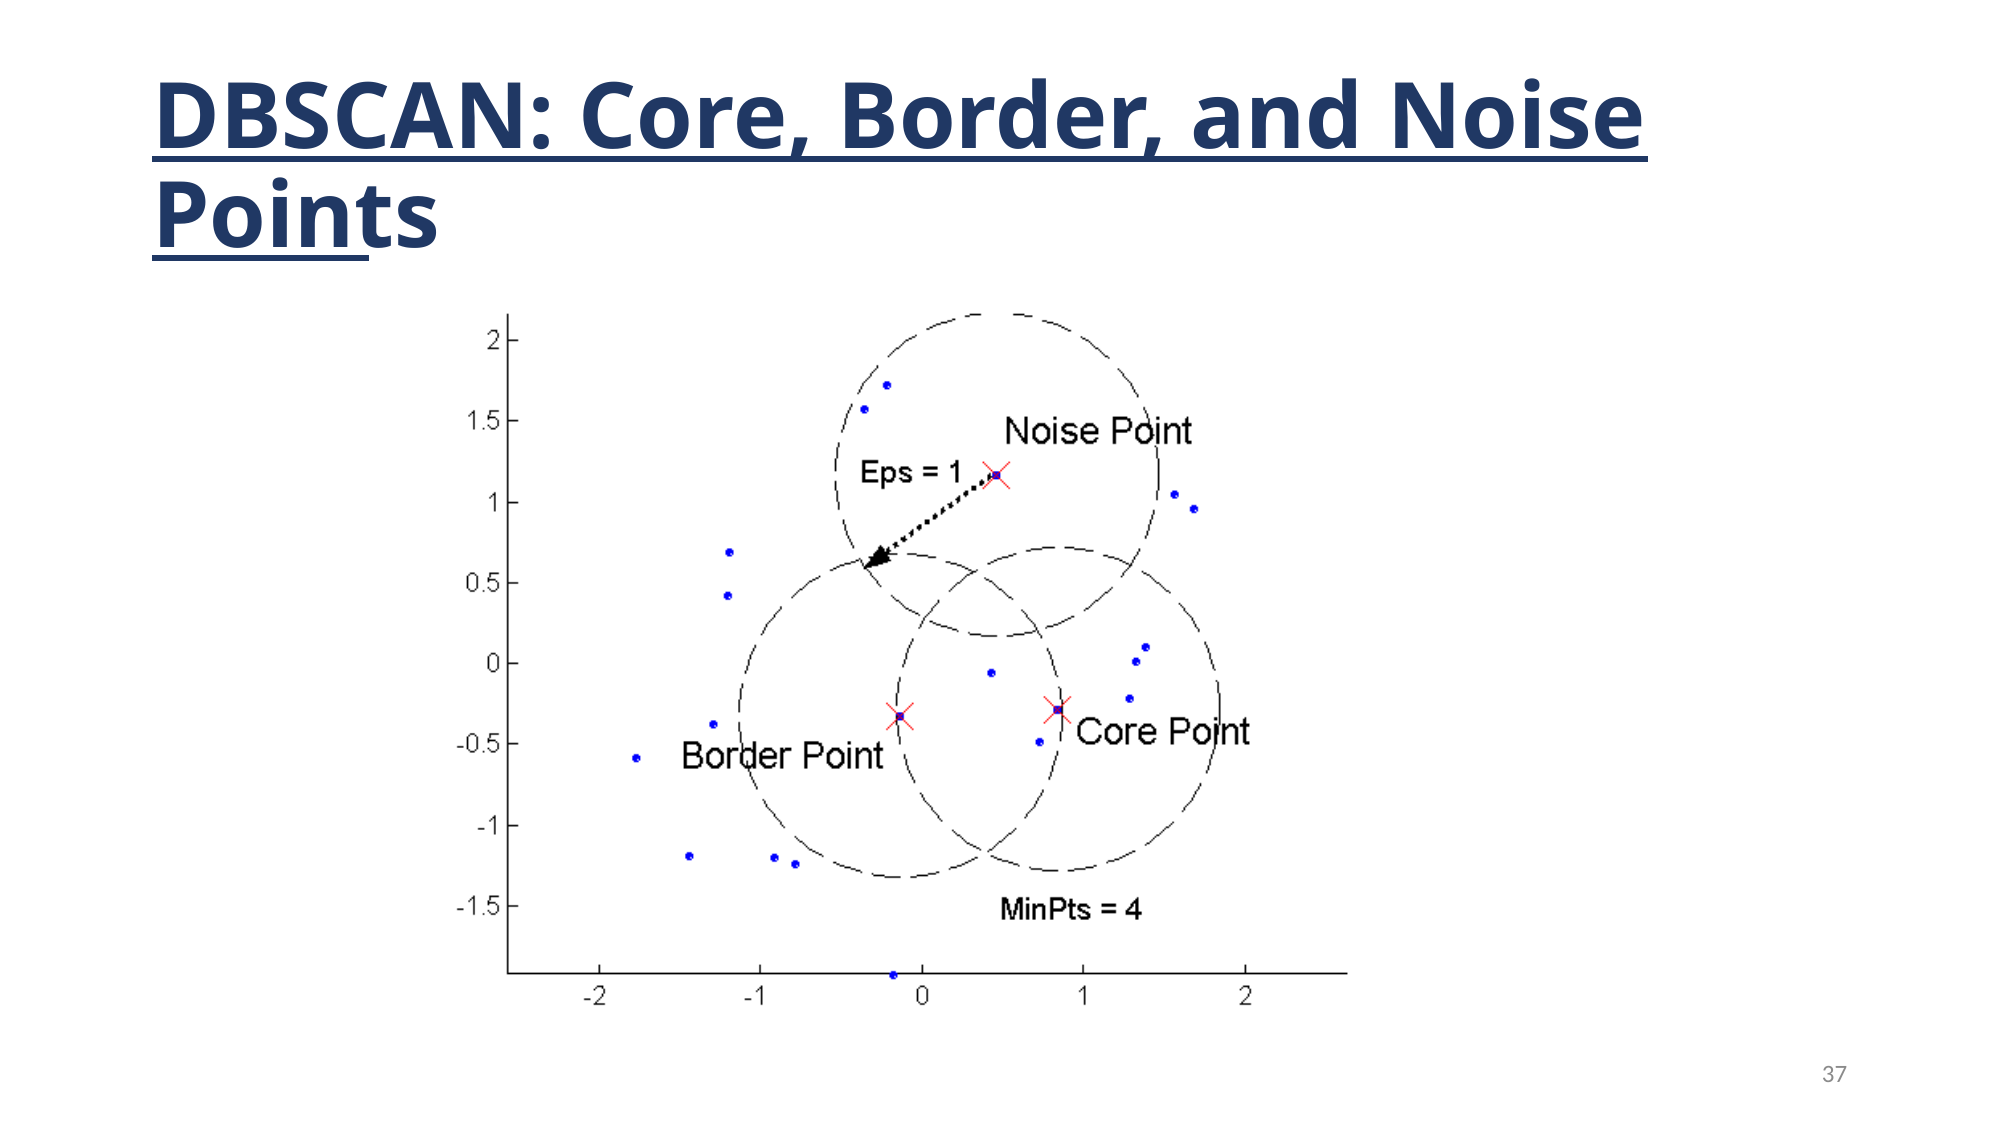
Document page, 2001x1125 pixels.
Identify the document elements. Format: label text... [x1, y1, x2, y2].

title DBSCAN: Core, Border, and Noise Points [137, 59, 1863, 278]
picture [369, 253, 1449, 1030]
slide_number 37 [1412, 1042, 1863, 1103]
